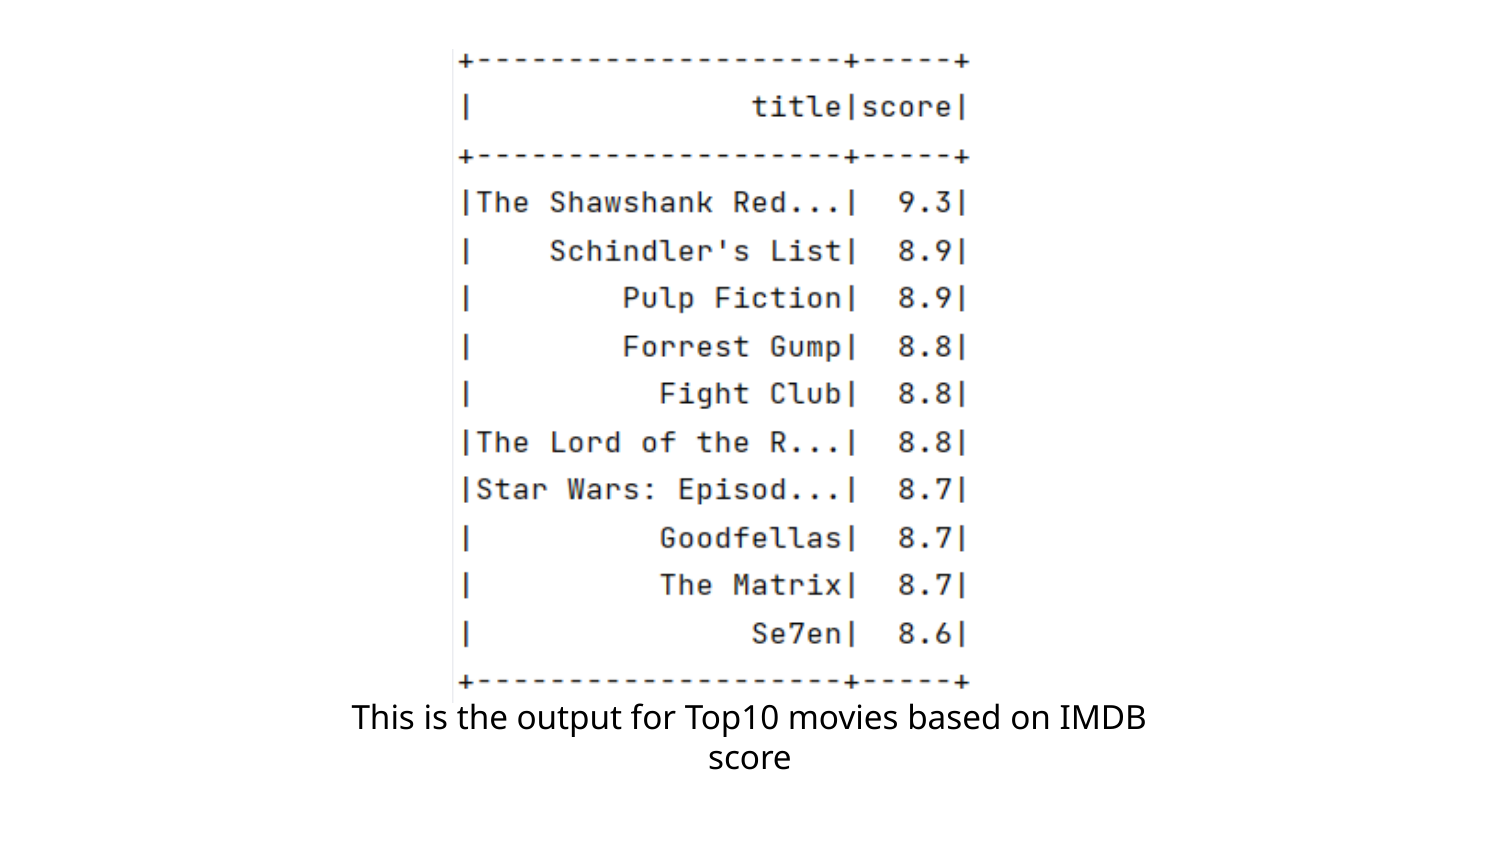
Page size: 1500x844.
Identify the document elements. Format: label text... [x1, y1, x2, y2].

picture [451, 48, 979, 703]
text_box This is the output for Top10 movies based on IMDB score [297, 688, 1203, 784]
